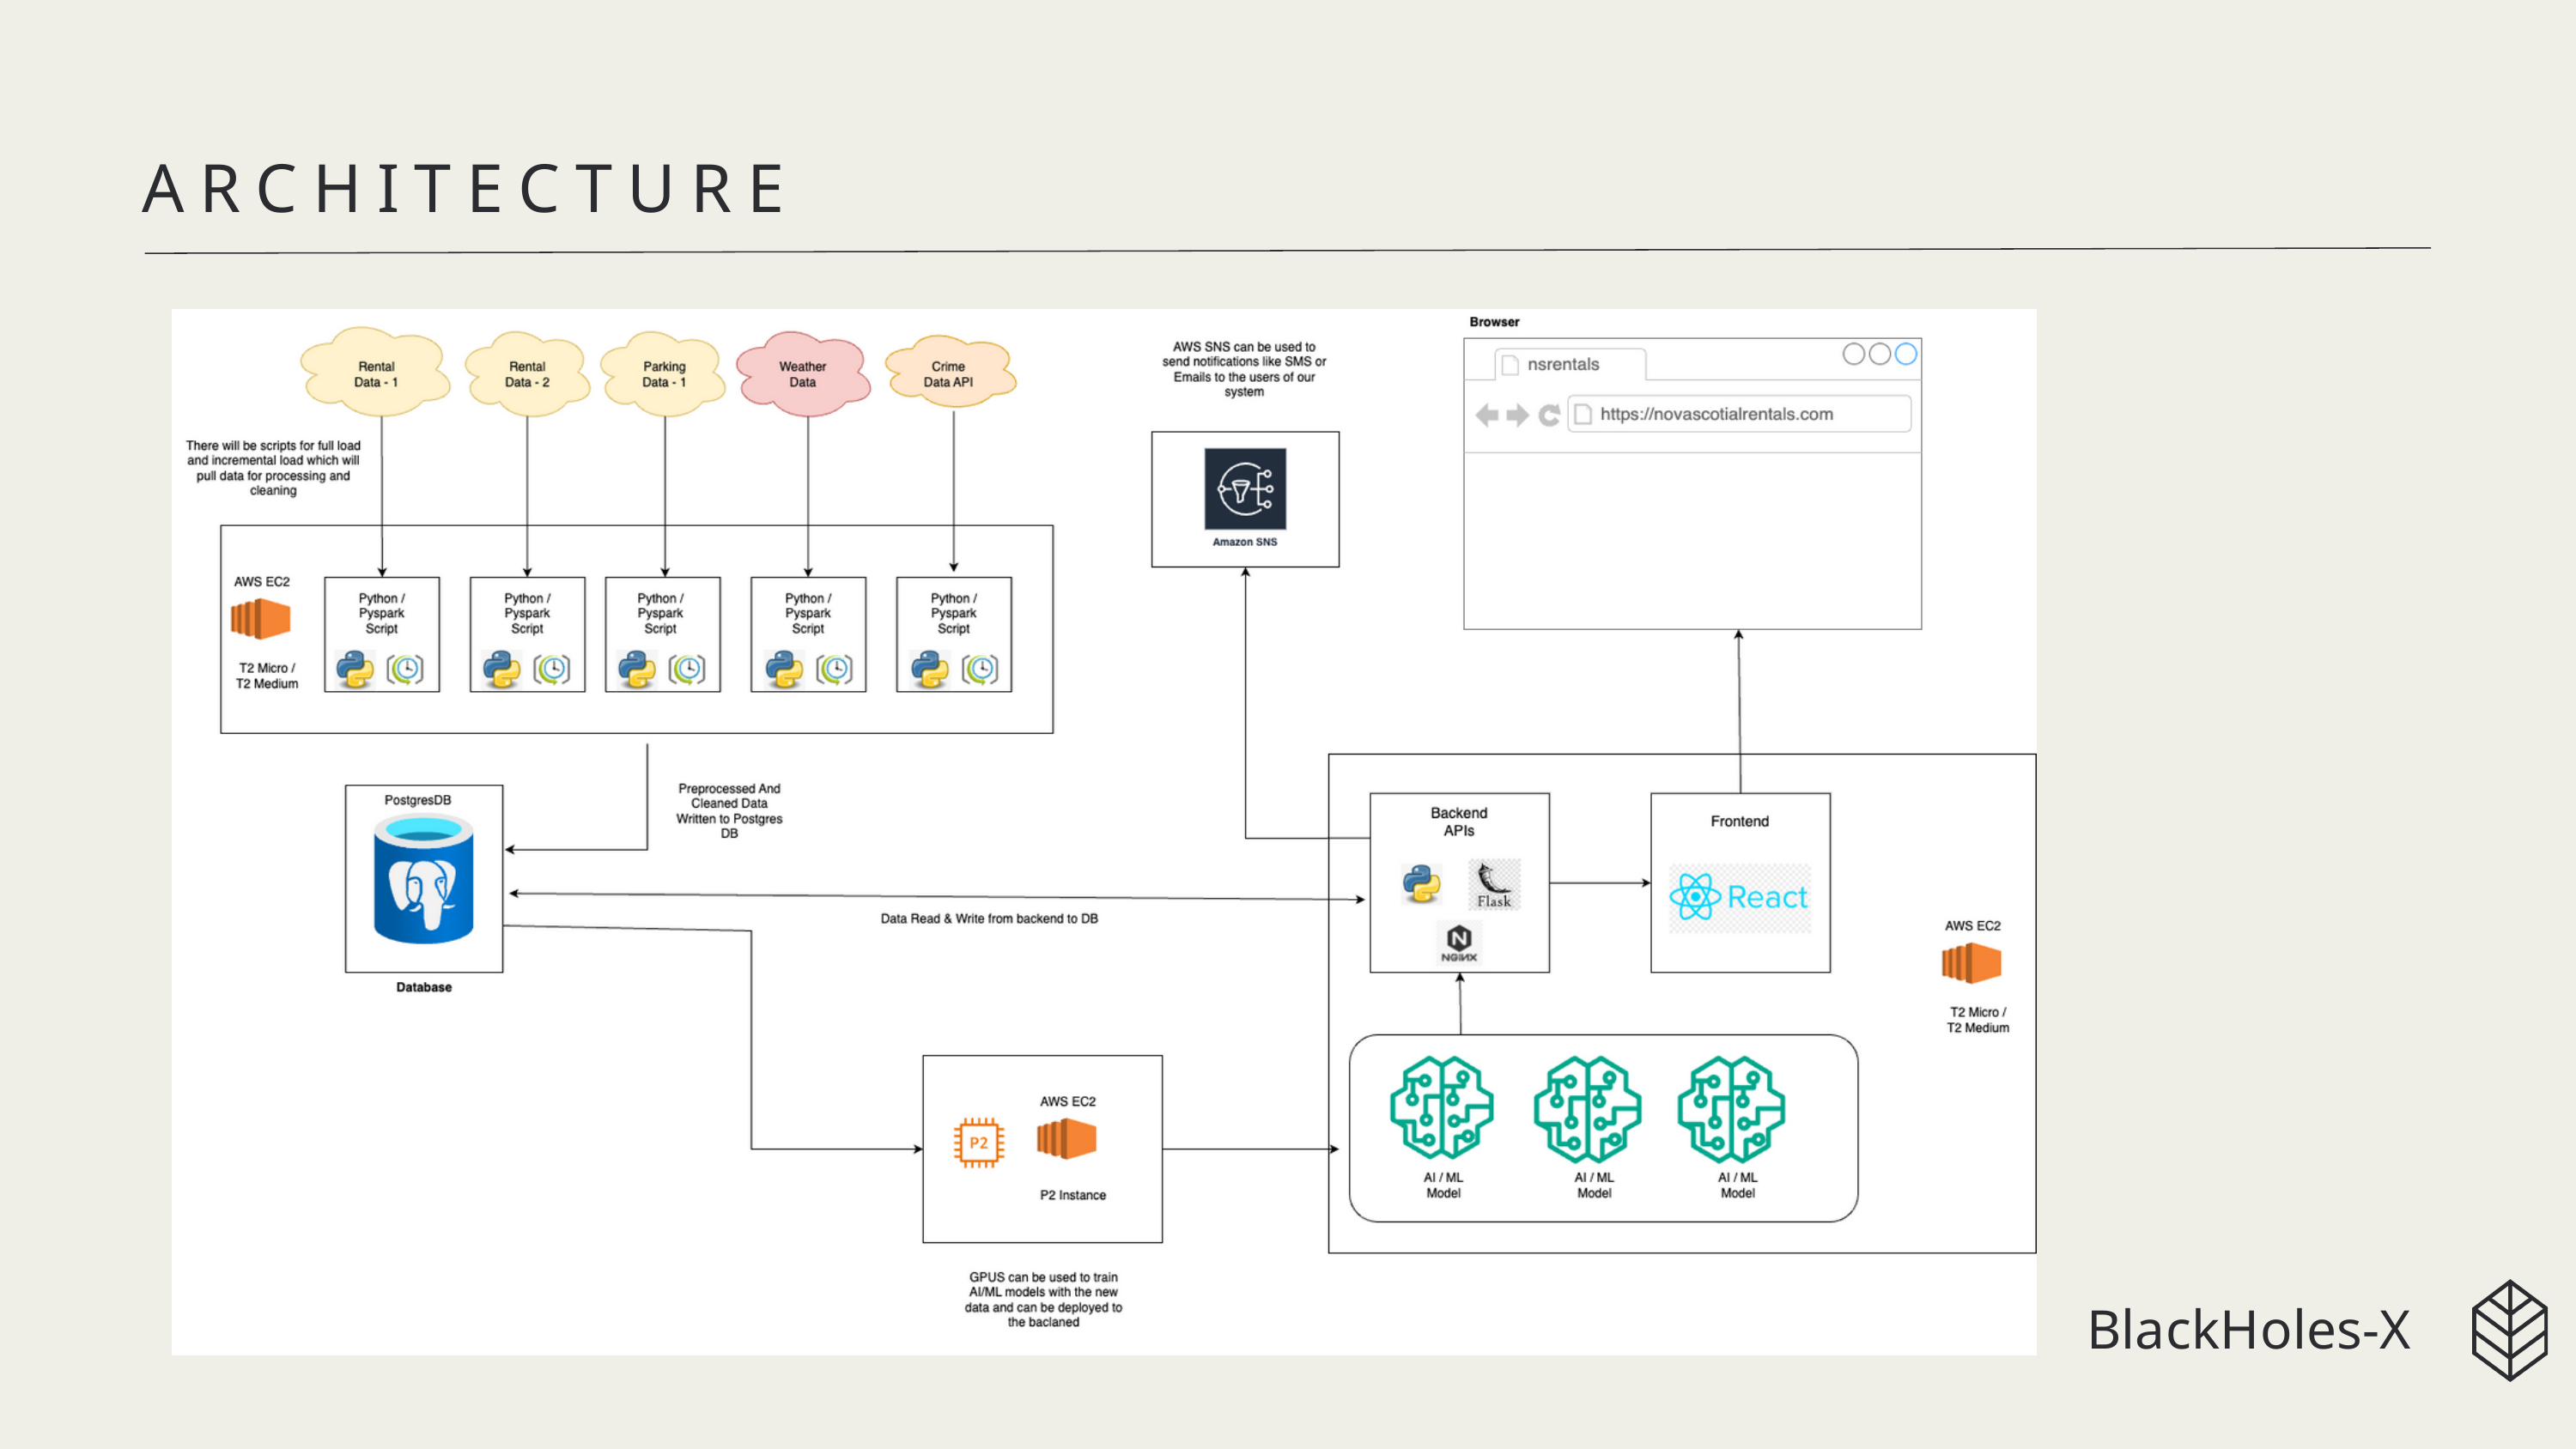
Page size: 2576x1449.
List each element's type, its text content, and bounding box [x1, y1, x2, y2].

text_box [172, 309, 2037, 1355]
text_box ARCHITECTURE [142, 132, 2428, 226]
text_box BlackHoles-X [2086, 1310, 2434, 1360]
text_box [2472, 1279, 2549, 1382]
